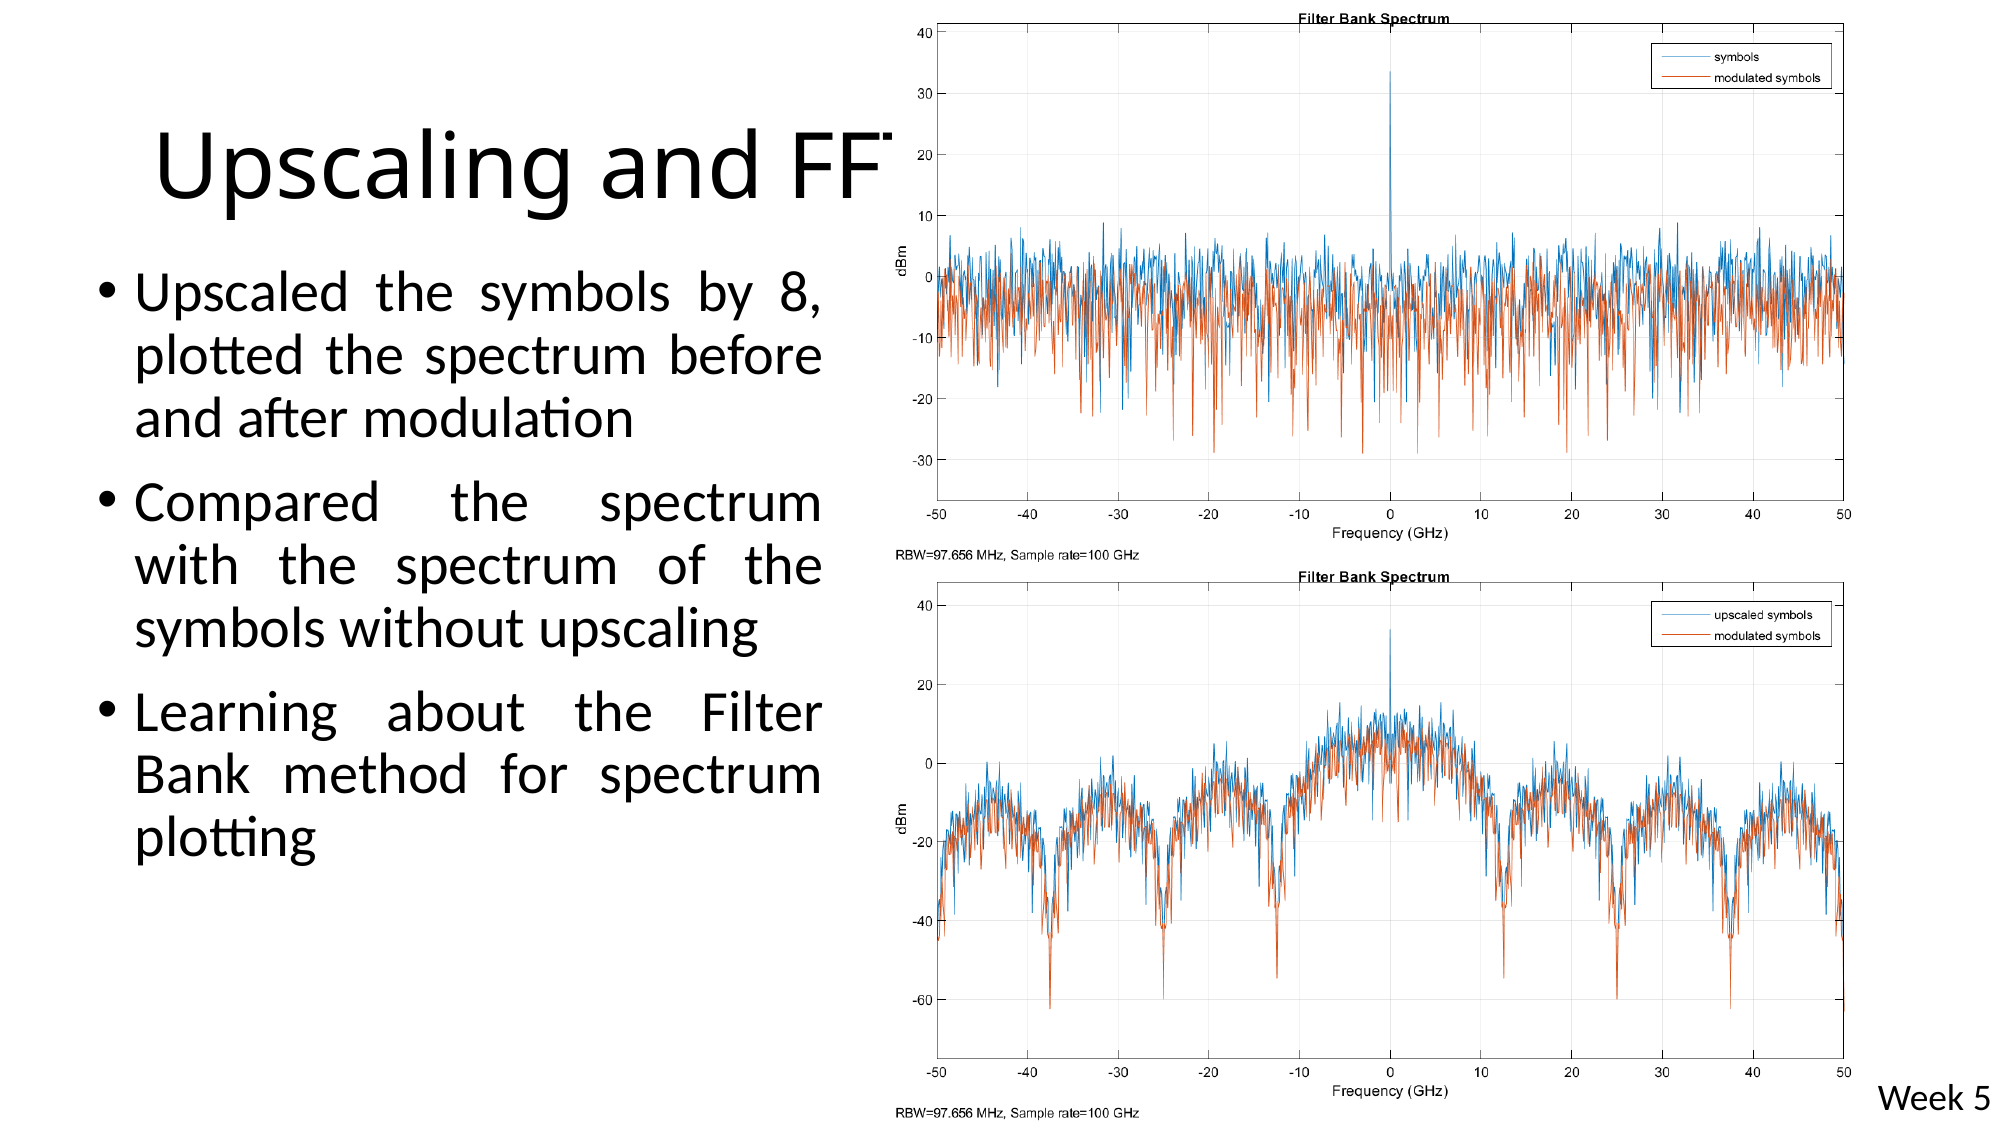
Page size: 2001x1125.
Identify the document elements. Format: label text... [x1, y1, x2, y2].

list Upscaled the symbols by 8, plotted the spectrum before and after modulation Compared the spectrum with the spectrum of the symbols without upscaling Learning about the Filter Bank method for spectrum plotting [82, 253, 839, 968]
picture [892, 4, 1863, 1121]
text_box Week 5 [1863, 1065, 2000, 1125]
title Upscaling and FFT [137, 59, 892, 278]
